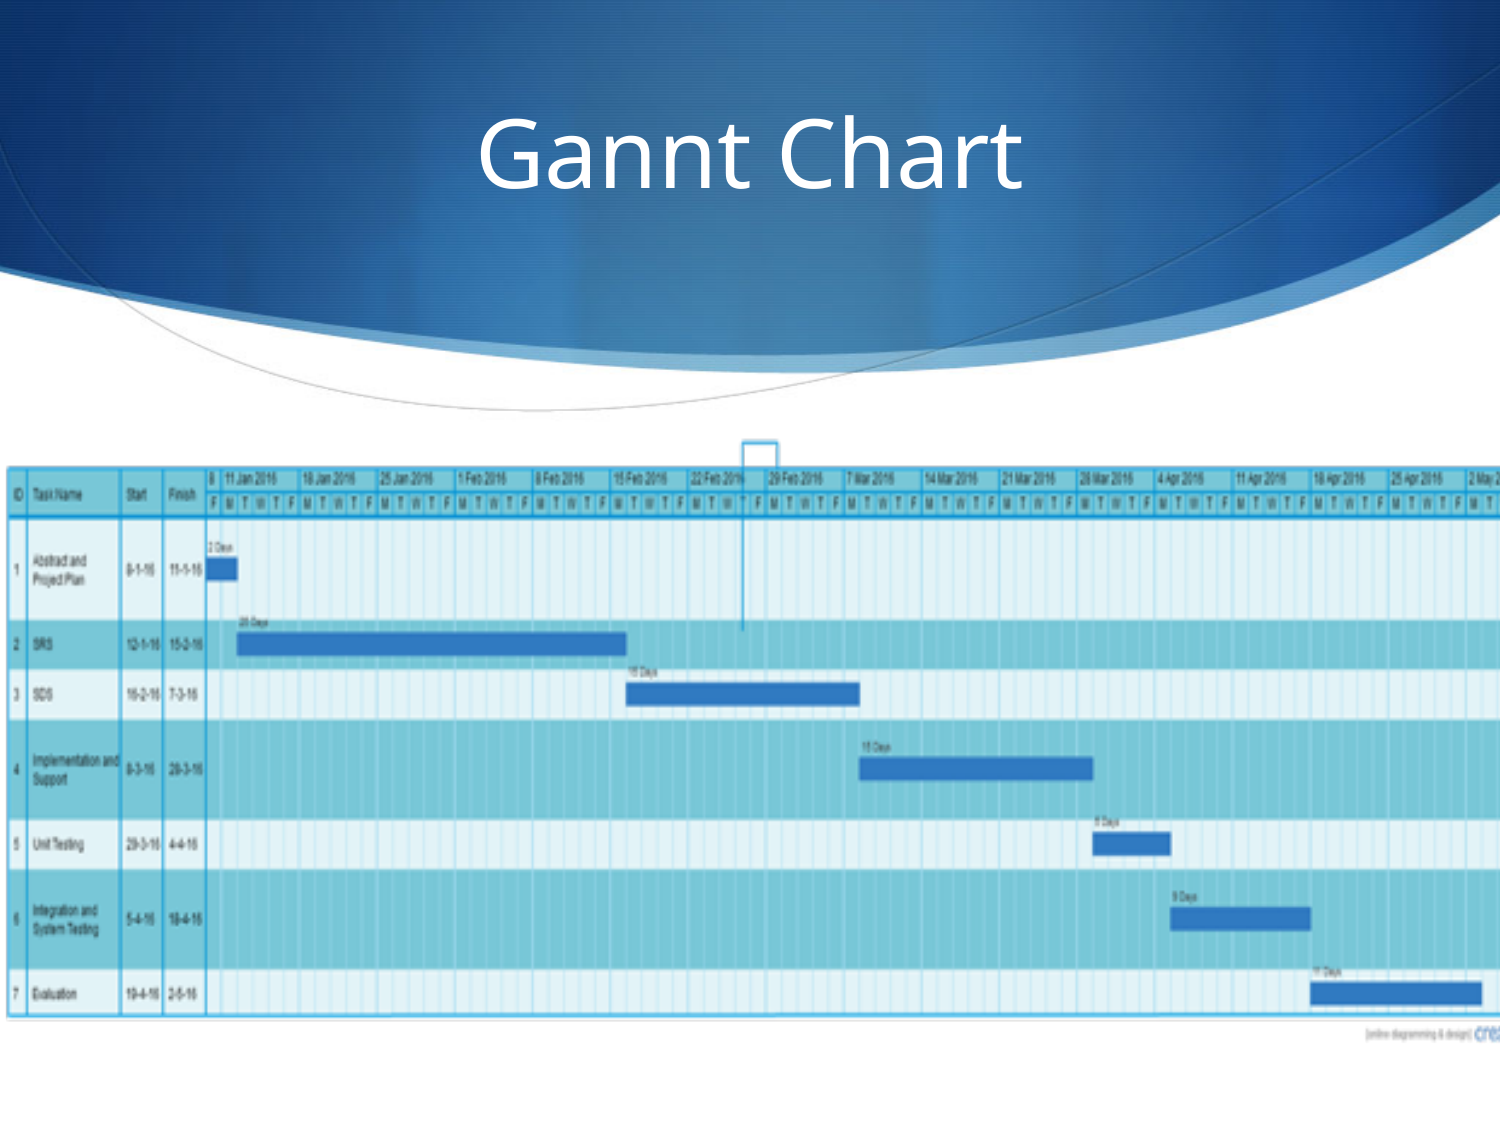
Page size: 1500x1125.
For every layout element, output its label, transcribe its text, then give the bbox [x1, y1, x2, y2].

title Gannt Chart [75, 56, 1425, 245]
picture [0, 0, 1500, 1125]
